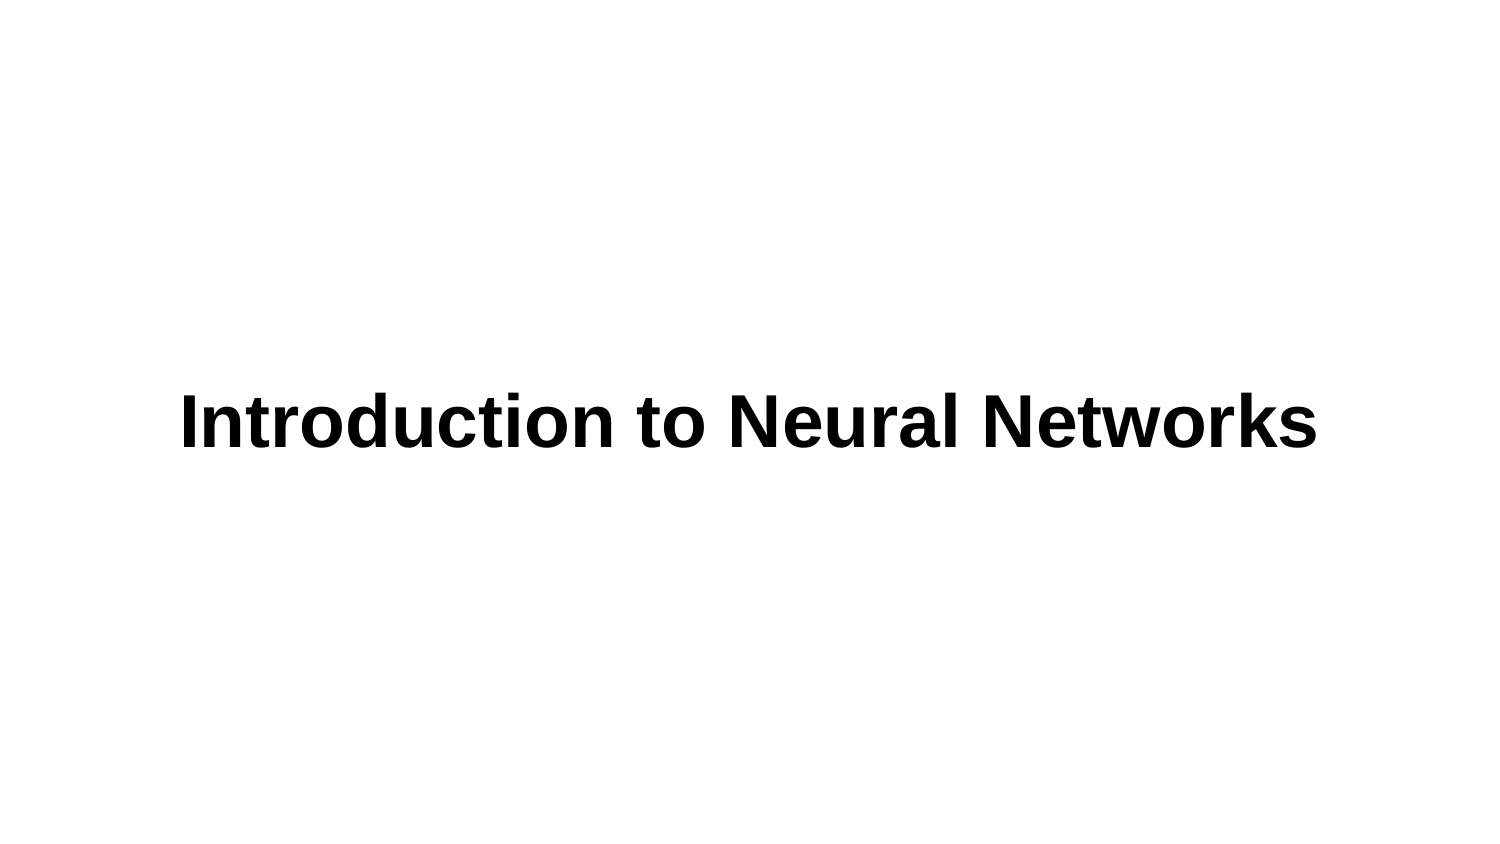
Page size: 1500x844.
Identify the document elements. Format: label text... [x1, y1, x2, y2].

title Introduction to Neural Networks [51, 352, 1449, 491]
